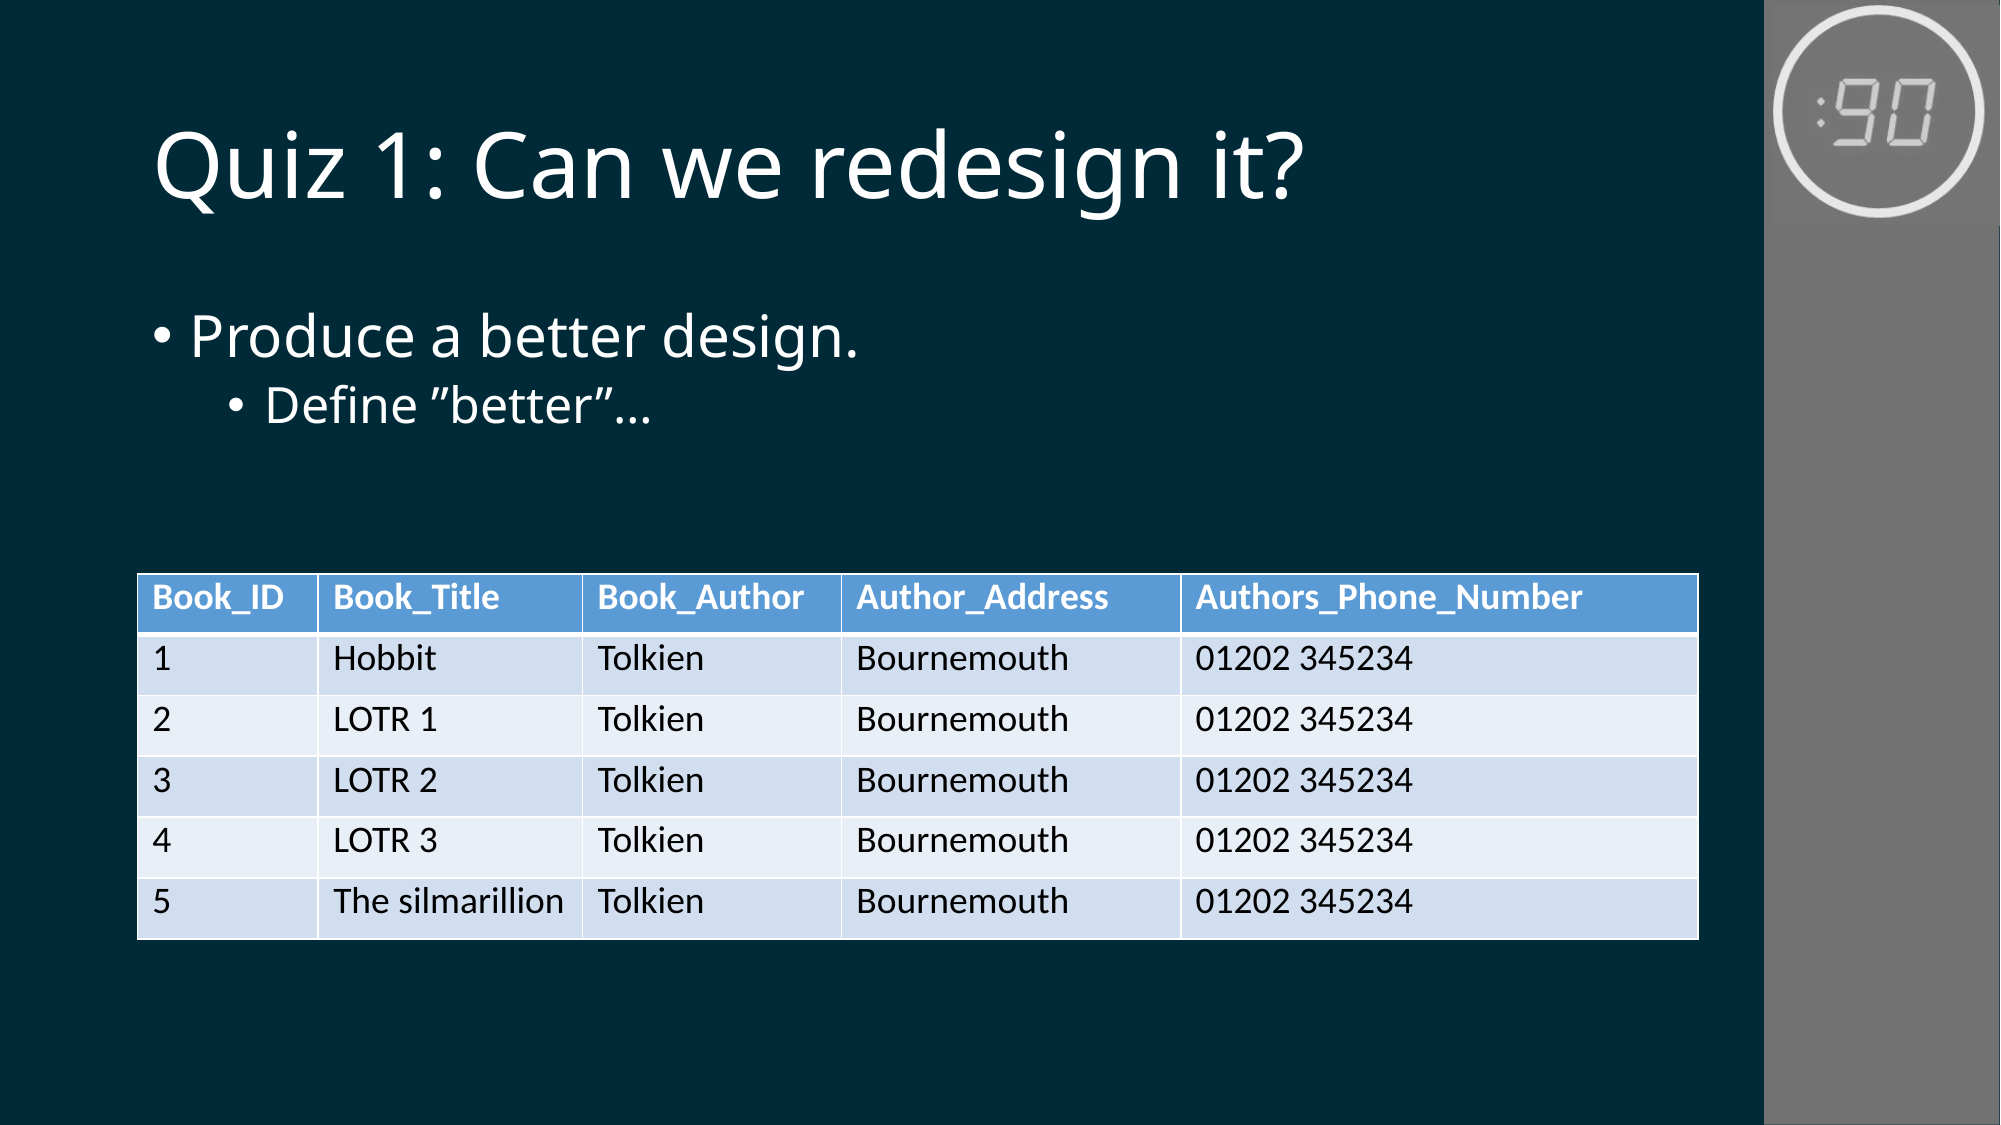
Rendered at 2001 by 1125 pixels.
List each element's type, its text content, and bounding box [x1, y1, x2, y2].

table_cell Hobbit [319, 637, 582, 695]
table_cell 01202 345234 [1182, 696, 1697, 755]
table_cell 4 [138, 818, 317, 877]
list Produce a better design. Define ”better”… [137, 299, 1863, 1013]
table_cell LOTR 2 [319, 757, 582, 816]
title Quiz 1: Can we redesign it? [137, 59, 1863, 277]
table_header Book_Author [583, 575, 841, 632]
table_cell 01202 345234 [1182, 818, 1697, 877]
table_cell LOTR 1 [319, 696, 582, 755]
table_cell 3 [138, 757, 317, 816]
table_cell 01202 345234 [1182, 637, 1697, 695]
table_header Author_Address [842, 575, 1180, 632]
table_cell 5 [138, 879, 317, 938]
table_header Book_Title [319, 575, 582, 632]
table_cell Tolkien [583, 818, 841, 877]
table_cell 1 [138, 637, 317, 695]
table_cell 01202 345234 [1182, 757, 1697, 816]
table_cell Tolkien [583, 757, 841, 816]
text_box [1762, 226, 2000, 1125]
table_cell Bournemouth [842, 818, 1180, 877]
table_cell Bournemouth [842, 757, 1180, 816]
table_cell LOTR 3 [319, 818, 582, 877]
text_box [1762, 0, 2000, 59]
table_cell Tolkien [583, 879, 841, 938]
table_cell 01202 345234 [1182, 879, 1697, 938]
table_cell Bournemouth [842, 696, 1180, 755]
table_cell 2 [138, 696, 317, 755]
table_cell Tolkien [583, 637, 841, 695]
picture [1772, 5, 2000, 226]
table_cell Tolkien [583, 696, 841, 755]
table_header Authors_Phone_Number [1182, 575, 1697, 632]
table_cell Bournemouth [842, 637, 1180, 695]
table_header Book_ID [138, 575, 317, 632]
table_cell Bournemouth [842, 879, 1180, 938]
table_cell The silmarillion [319, 879, 582, 938]
